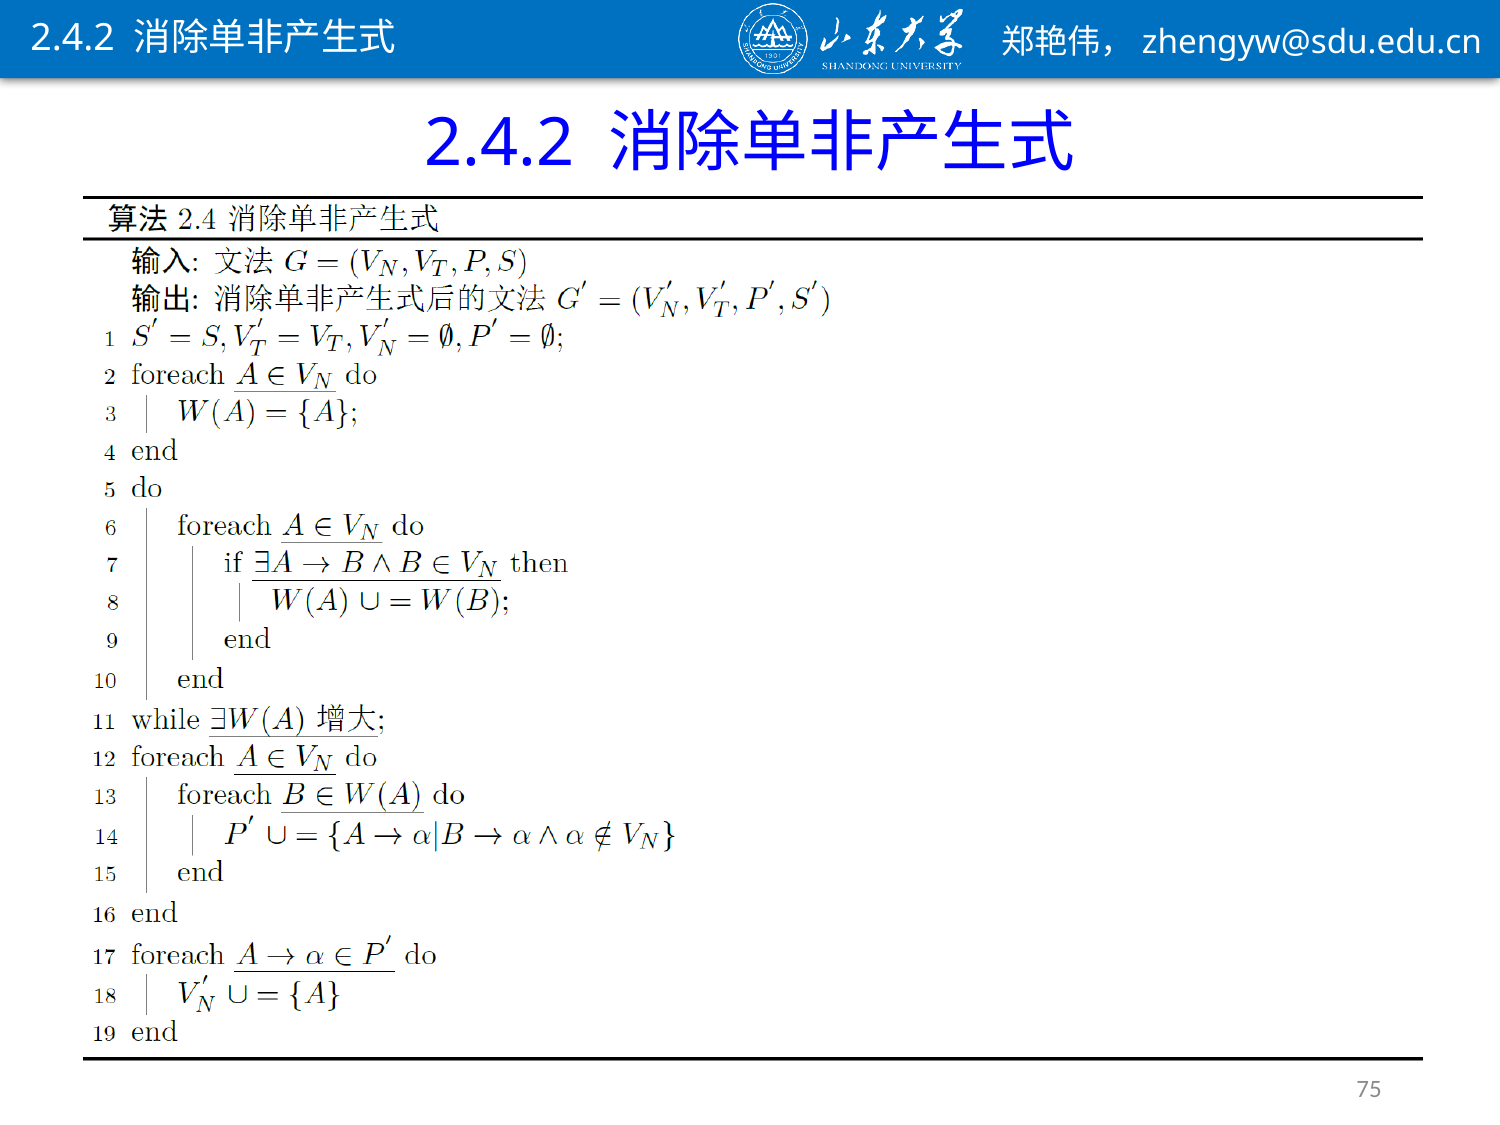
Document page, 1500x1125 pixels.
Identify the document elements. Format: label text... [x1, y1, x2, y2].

picture [74, 187, 1425, 1071]
slide_number 75 [1059, 1071, 1397, 1118]
picture [738, 3, 963, 74]
text_box 2.4.2 消除单非产生式 [0, 91, 1500, 187]
text_box 2.4.2 消除单非产生式 [15, 5, 411, 66]
